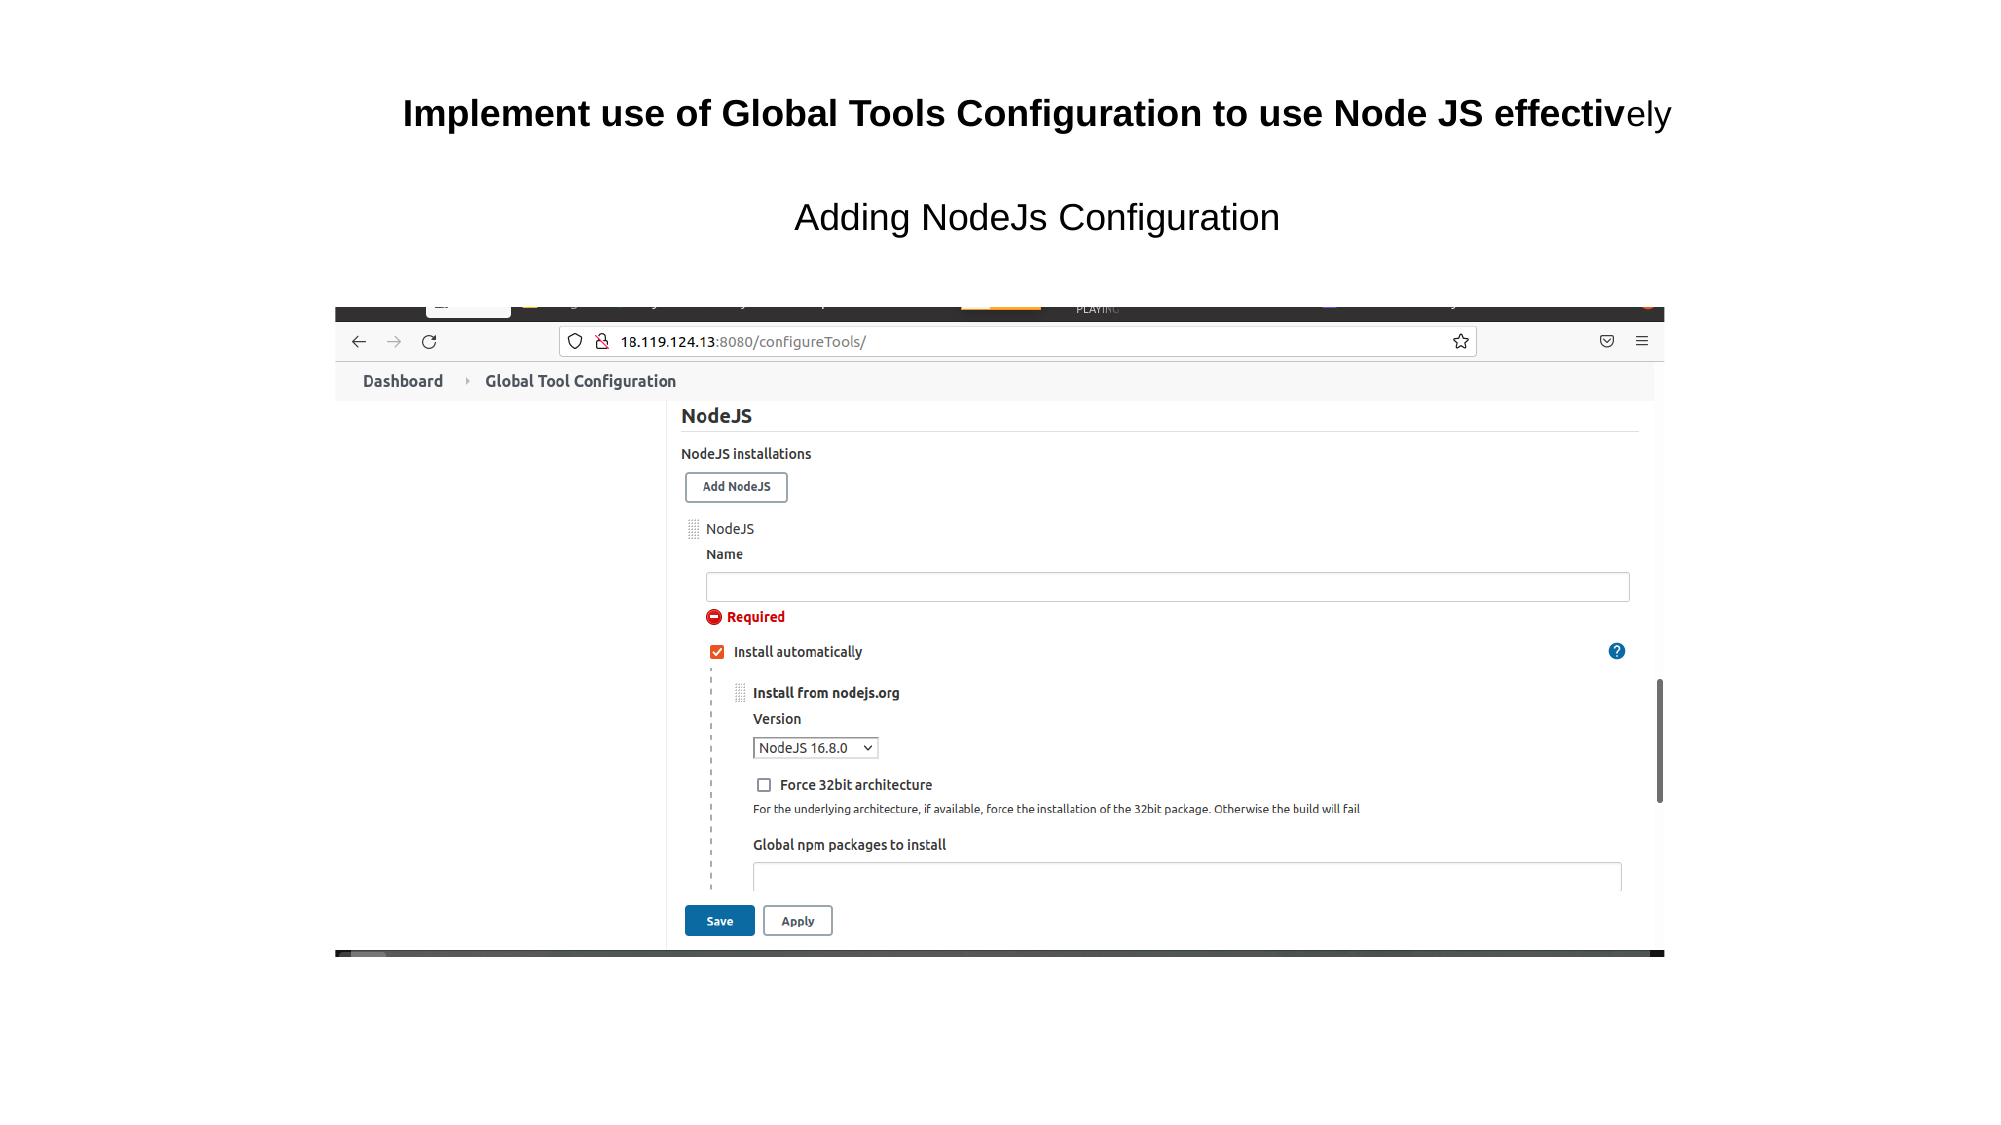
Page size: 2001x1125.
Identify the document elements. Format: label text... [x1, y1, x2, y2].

picture [335, 306, 1665, 957]
text_box Implement use of Global Tools Configuration to use Node JS effectively Adding NodeJs Configuration [68, 87, 1932, 233]
